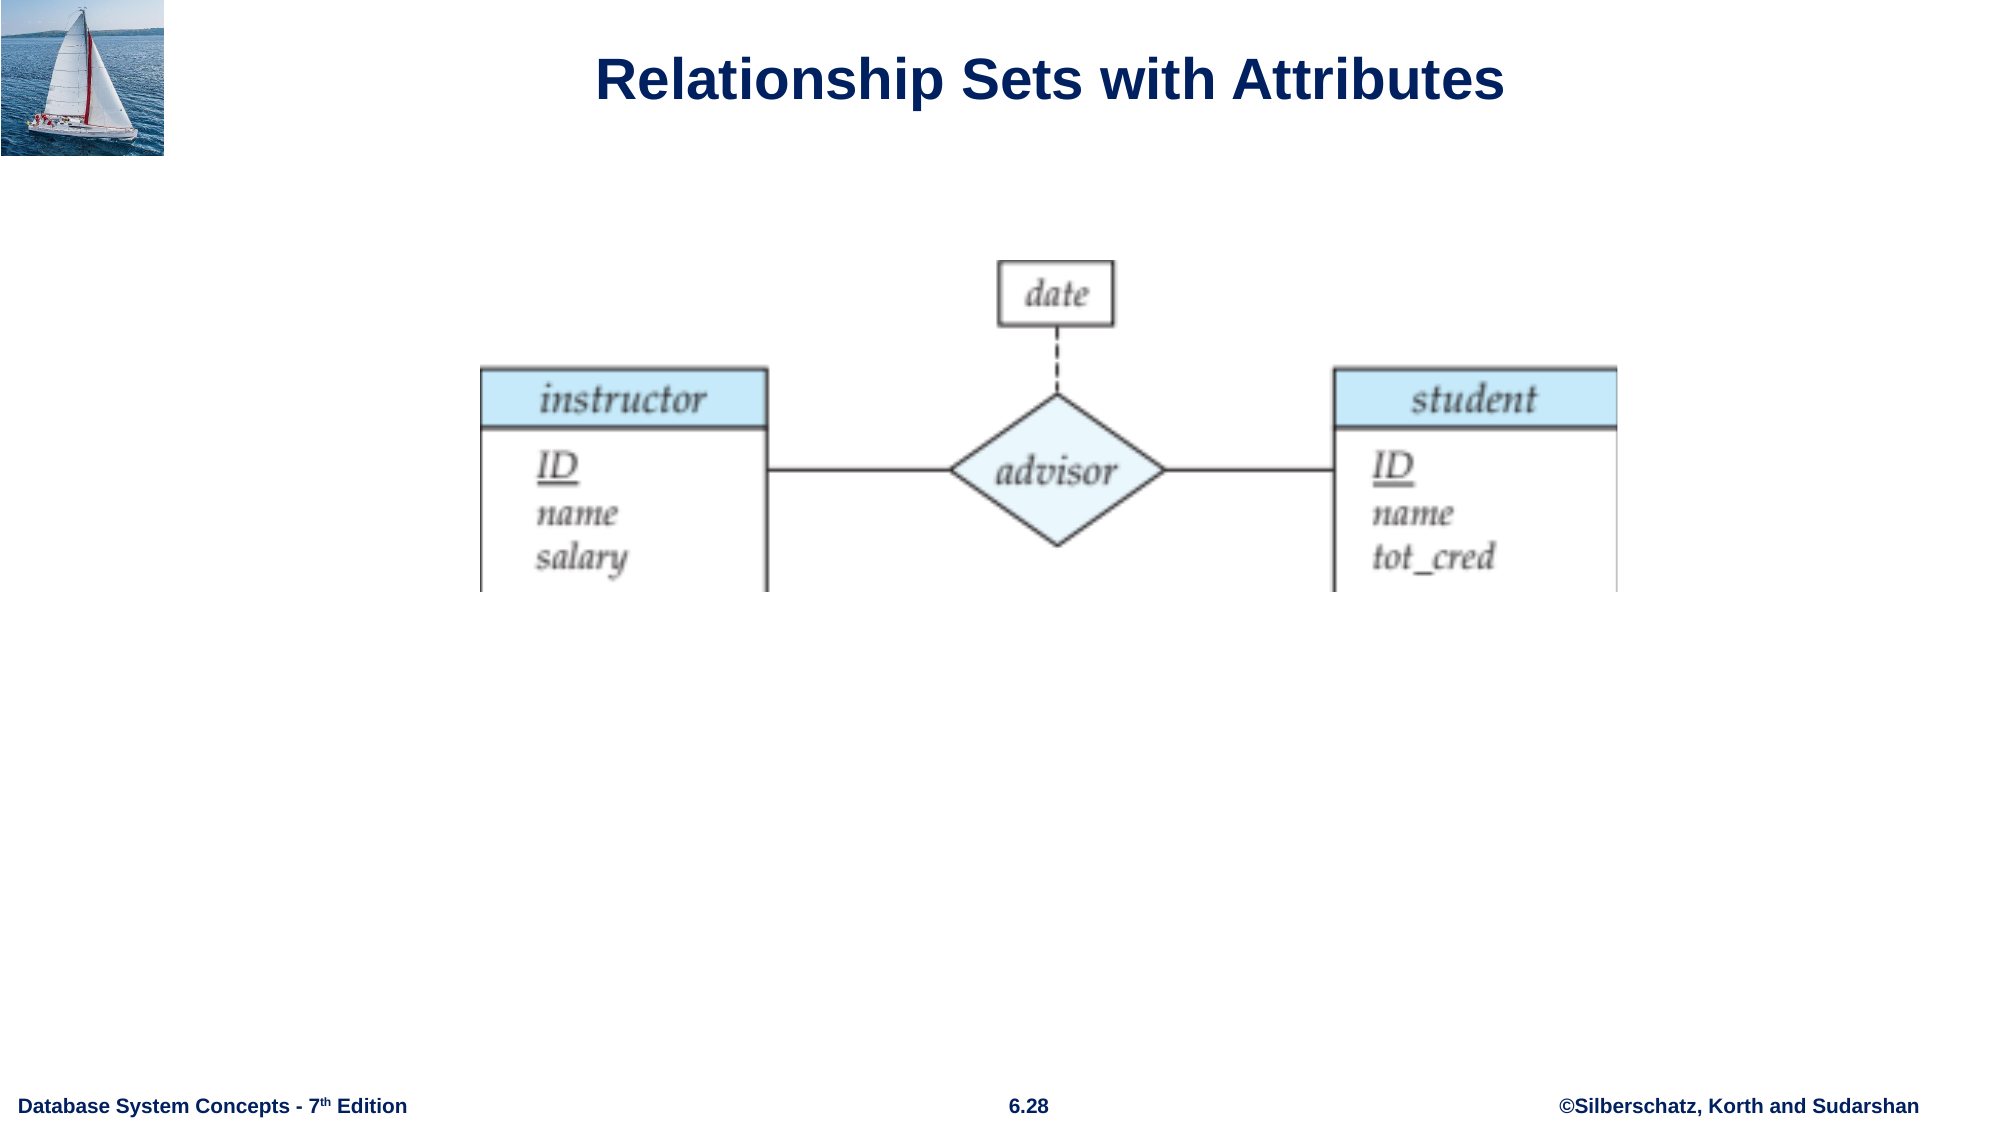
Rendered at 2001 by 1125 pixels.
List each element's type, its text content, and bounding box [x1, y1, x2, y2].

picture [1, 0, 164, 156]
picture [479, 260, 1618, 592]
title Relationship Sets with Attributes [167, 18, 1935, 120]
